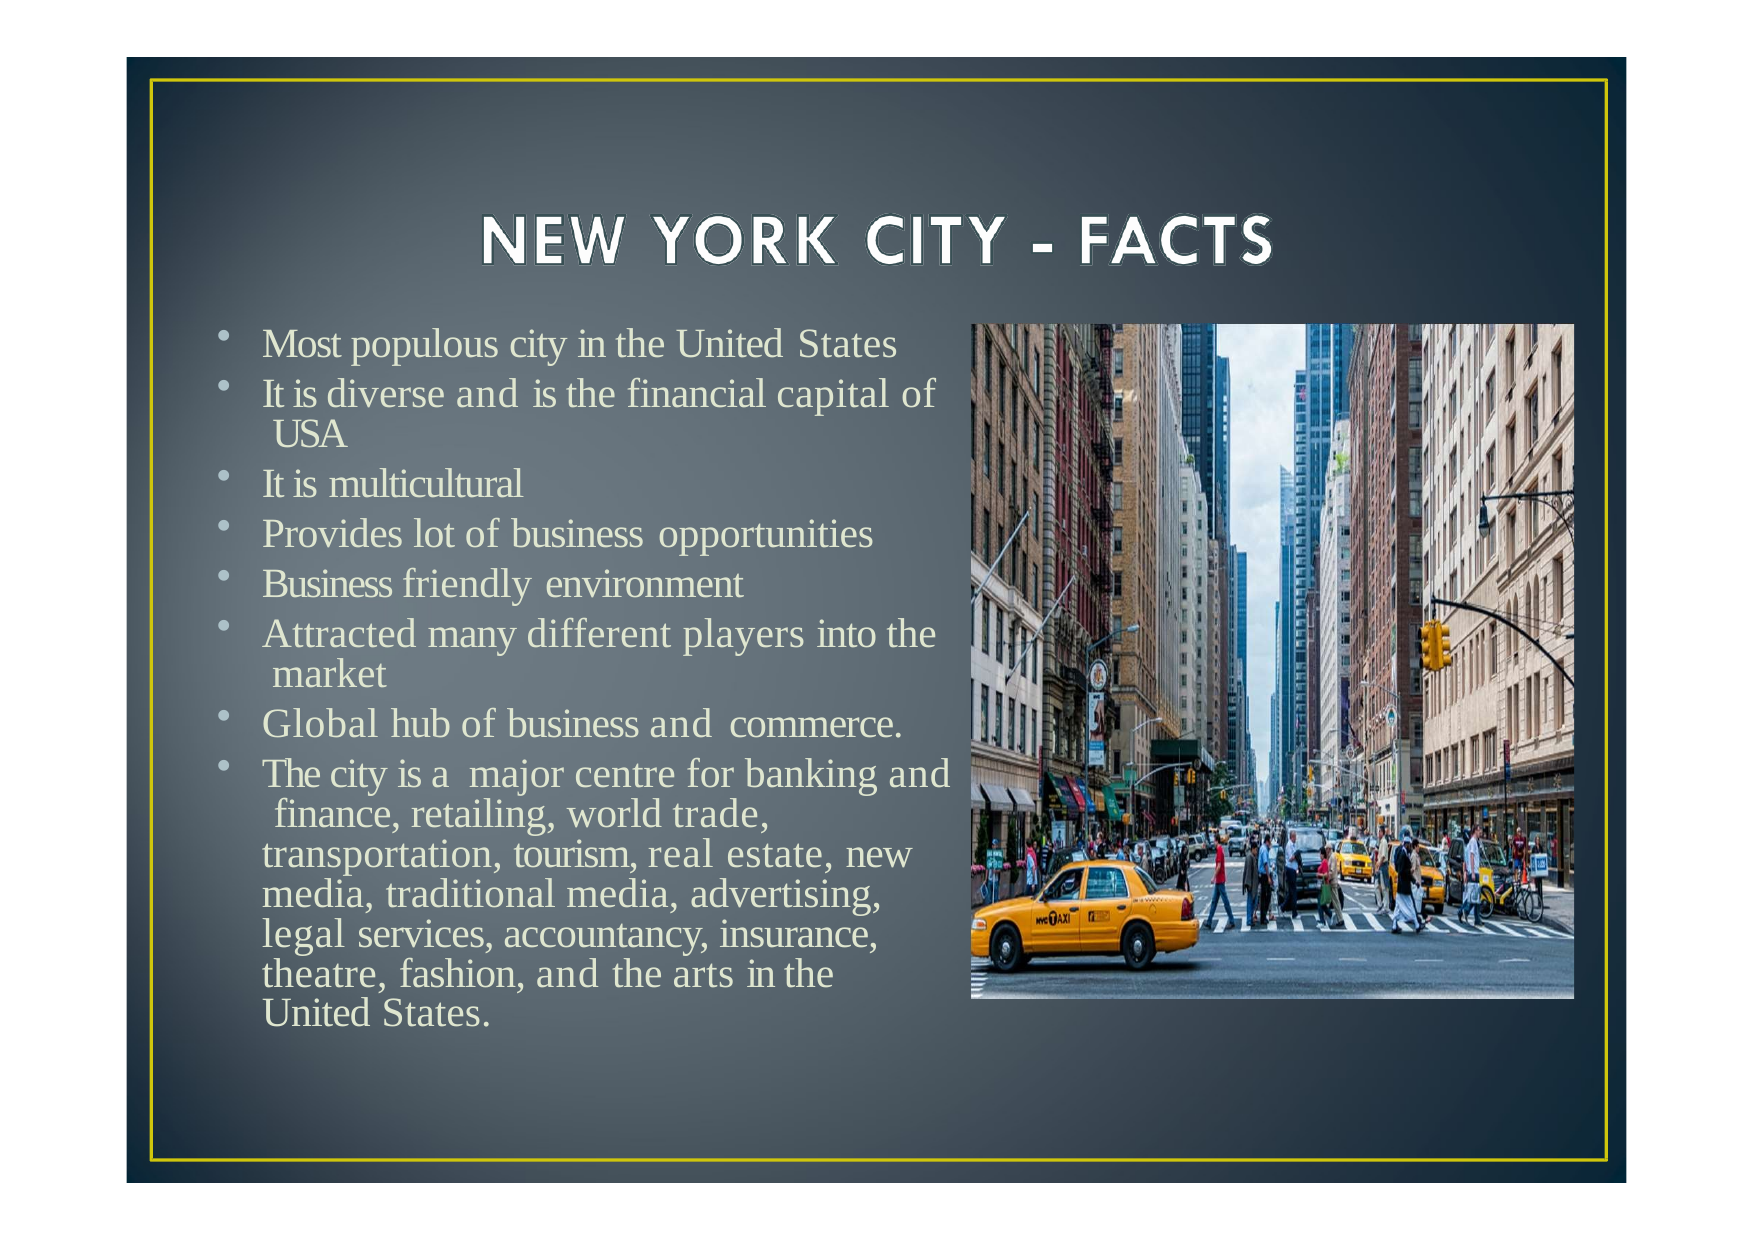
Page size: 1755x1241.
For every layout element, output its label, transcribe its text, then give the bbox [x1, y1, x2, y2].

text_box Most populous city in the United States It is diverse and is the financial capital of USA It is multicultural Provides lot of business opportunities Business friendly environment Attracted many different players into the market Global hub of business and commerce. The city is a major centre for banking and finance, retailing, world trade, transportation, tourism, real estate, new media, traditional media, advertising, legal services, accountancy, insurance, theatre, fashion, and the arts in the United States. [214, 313, 956, 1036]
text_box [1030, 241, 1054, 254]
text_box [1079, 213, 1273, 266]
picture [126, 57, 1627, 1183]
text_box [481, 213, 1008, 266]
text_box [970, 323, 1575, 999]
